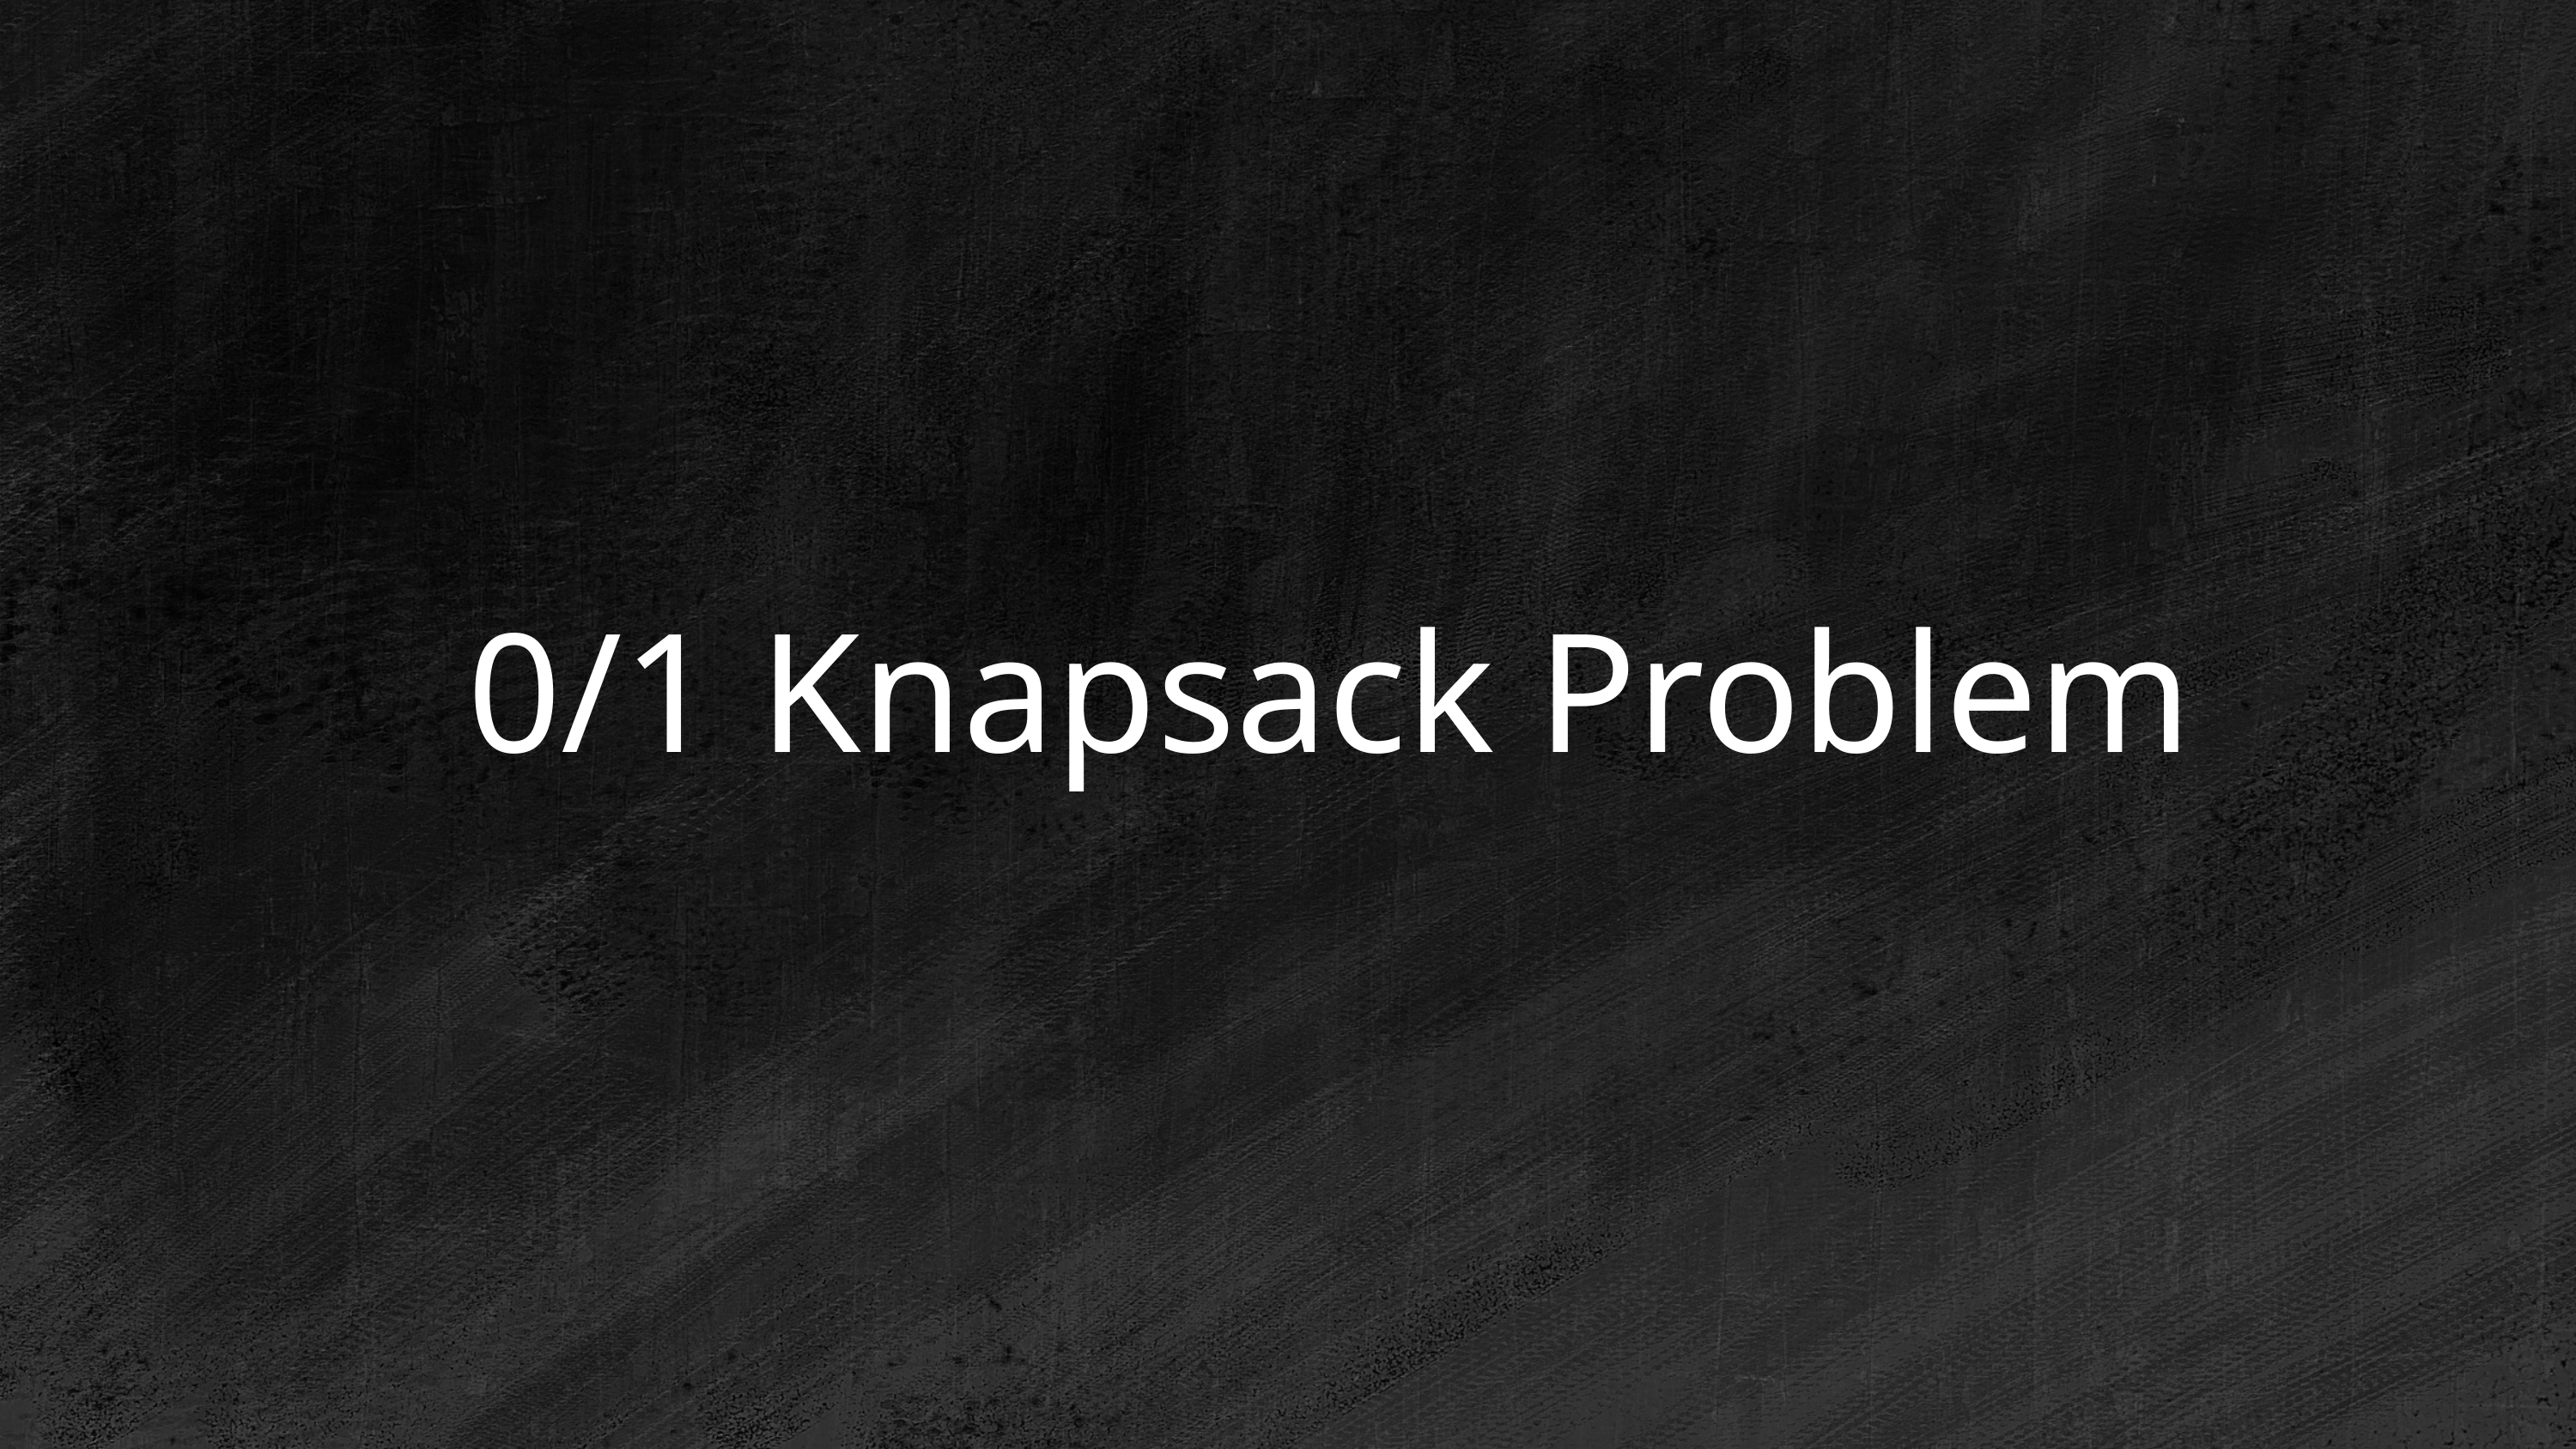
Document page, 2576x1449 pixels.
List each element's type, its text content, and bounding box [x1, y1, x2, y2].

text_box [0, 0, 2576, 1449]
text_box 0/1 Knapsack Problem [428, 555, 2232, 785]
